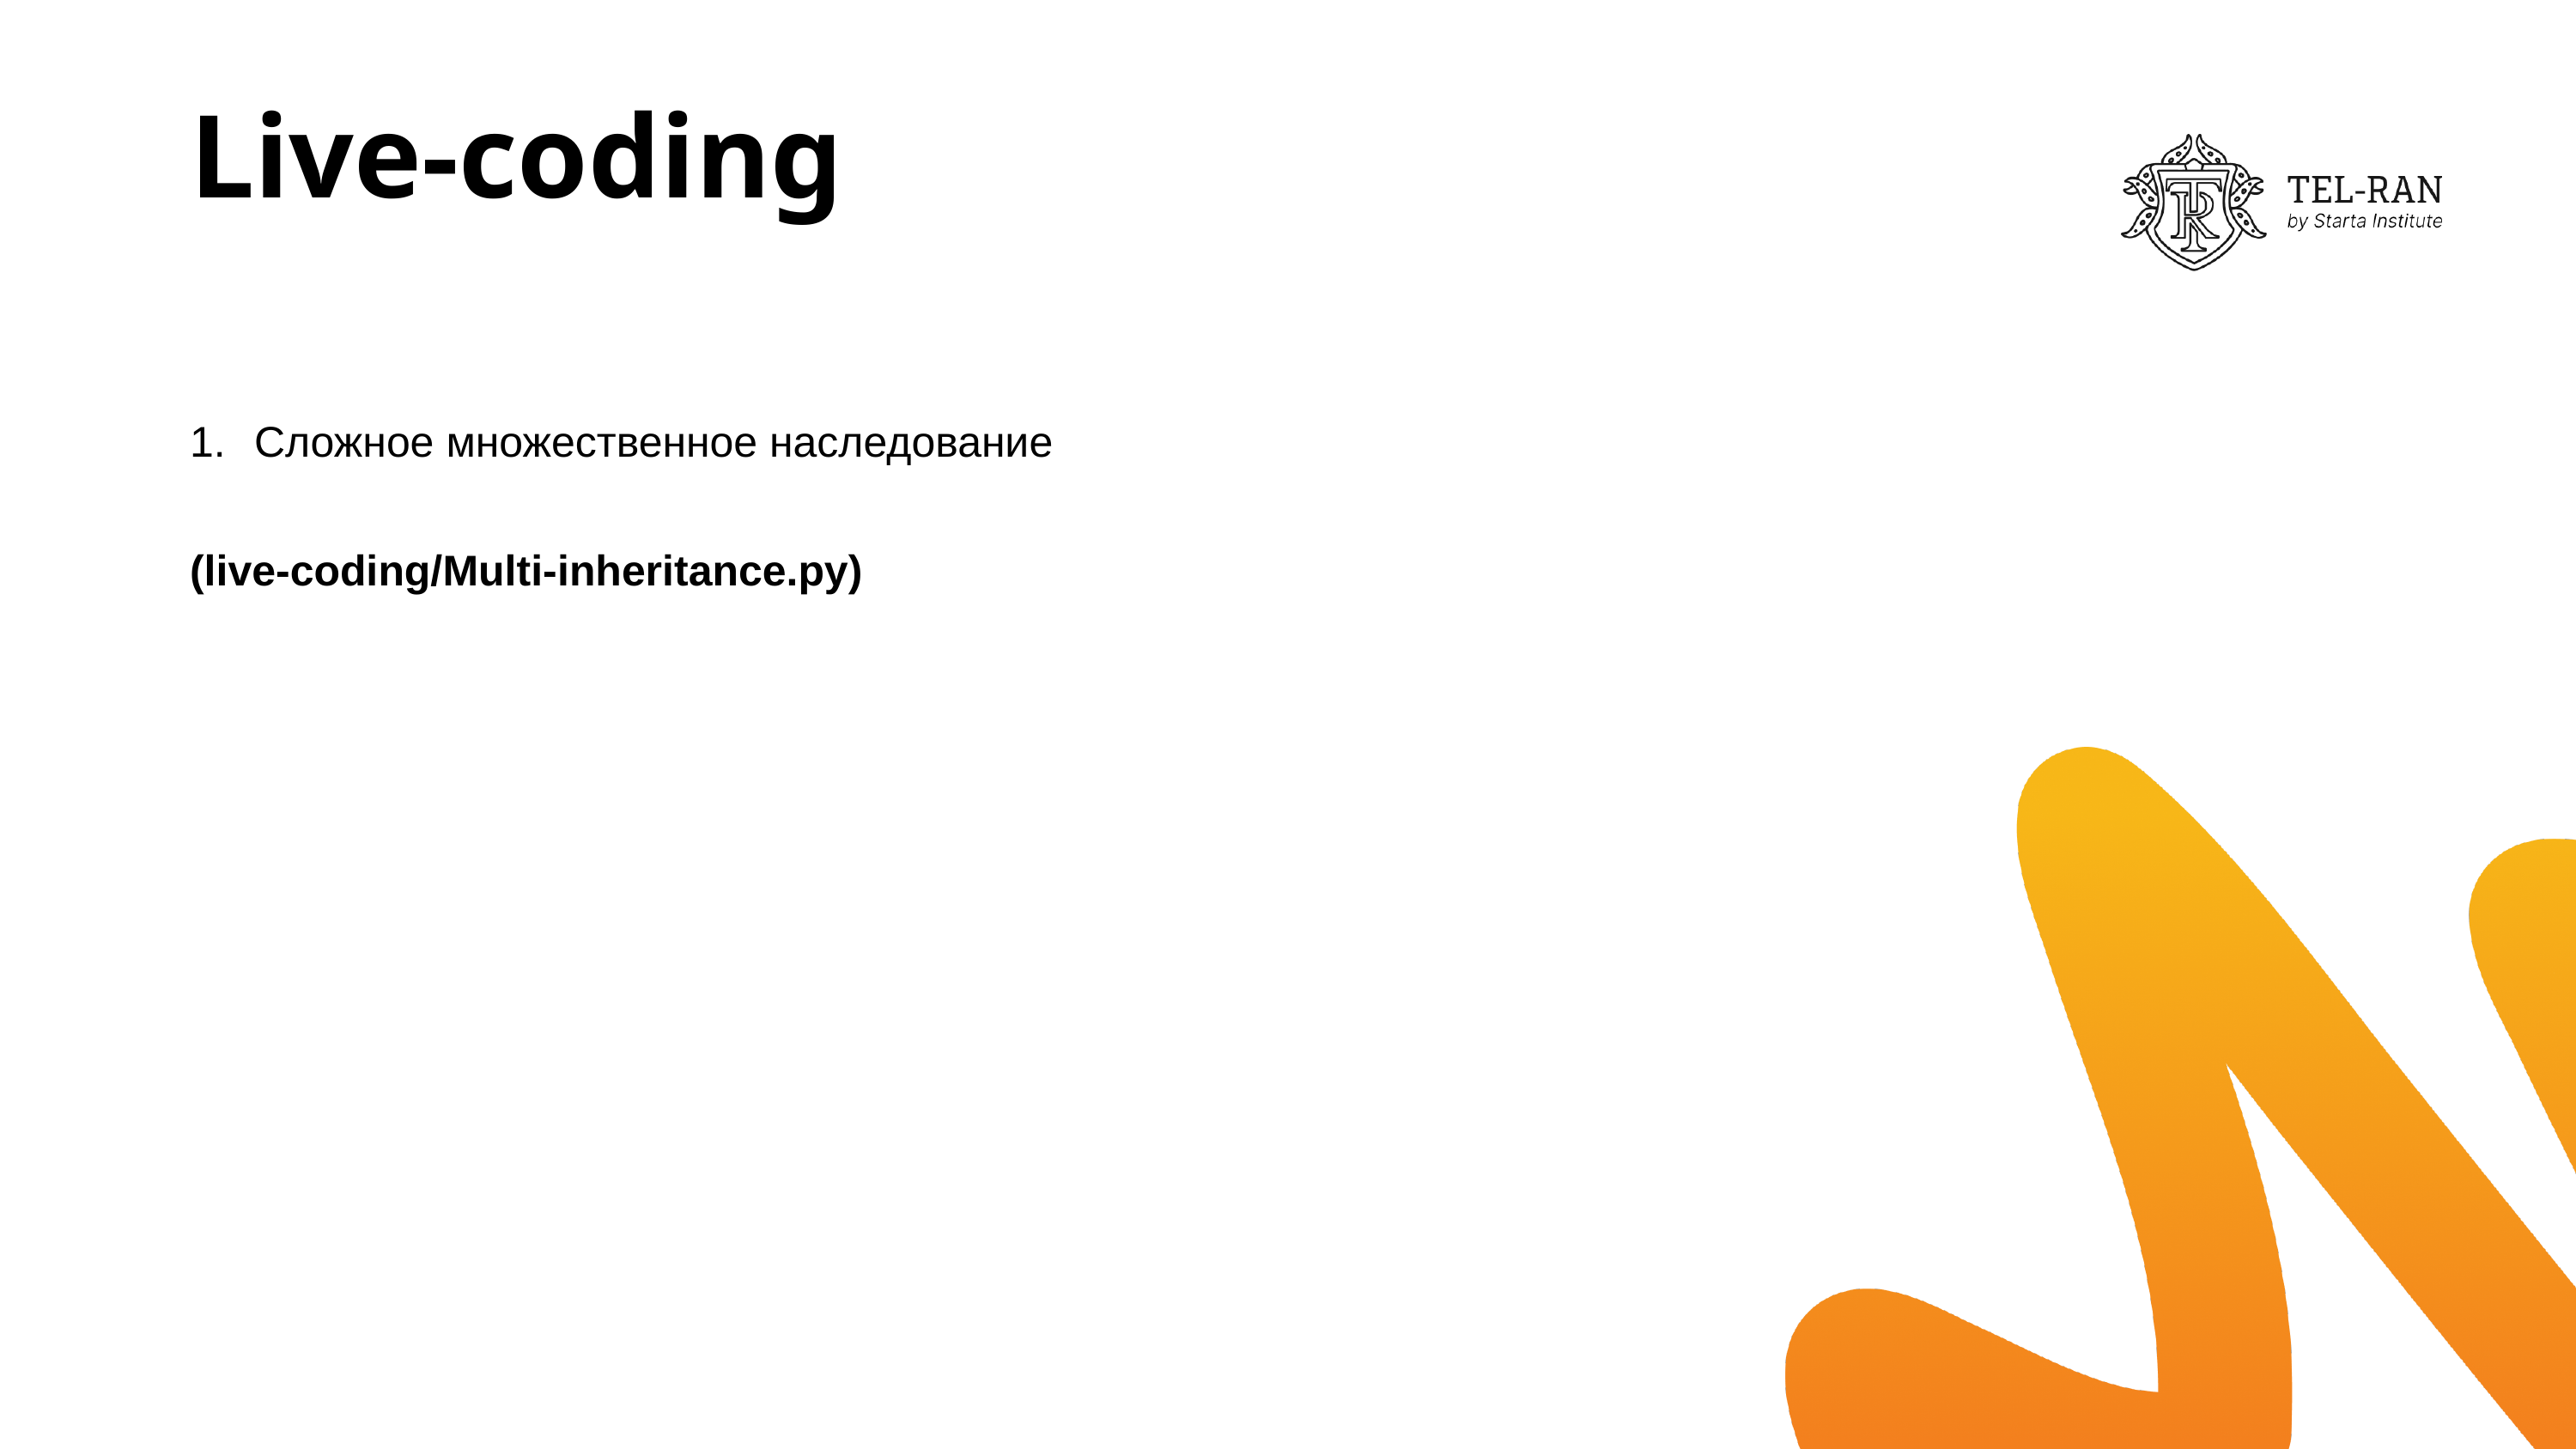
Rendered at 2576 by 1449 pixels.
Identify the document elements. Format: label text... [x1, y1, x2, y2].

picture [1620, 747, 2576, 1449]
text_box Сложное множественное наследование (live-coding/Multi-inheritance.py) [177, 382, 2006, 601]
picture [2121, 134, 2442, 271]
title Live-coding [177, 76, 2107, 358]
